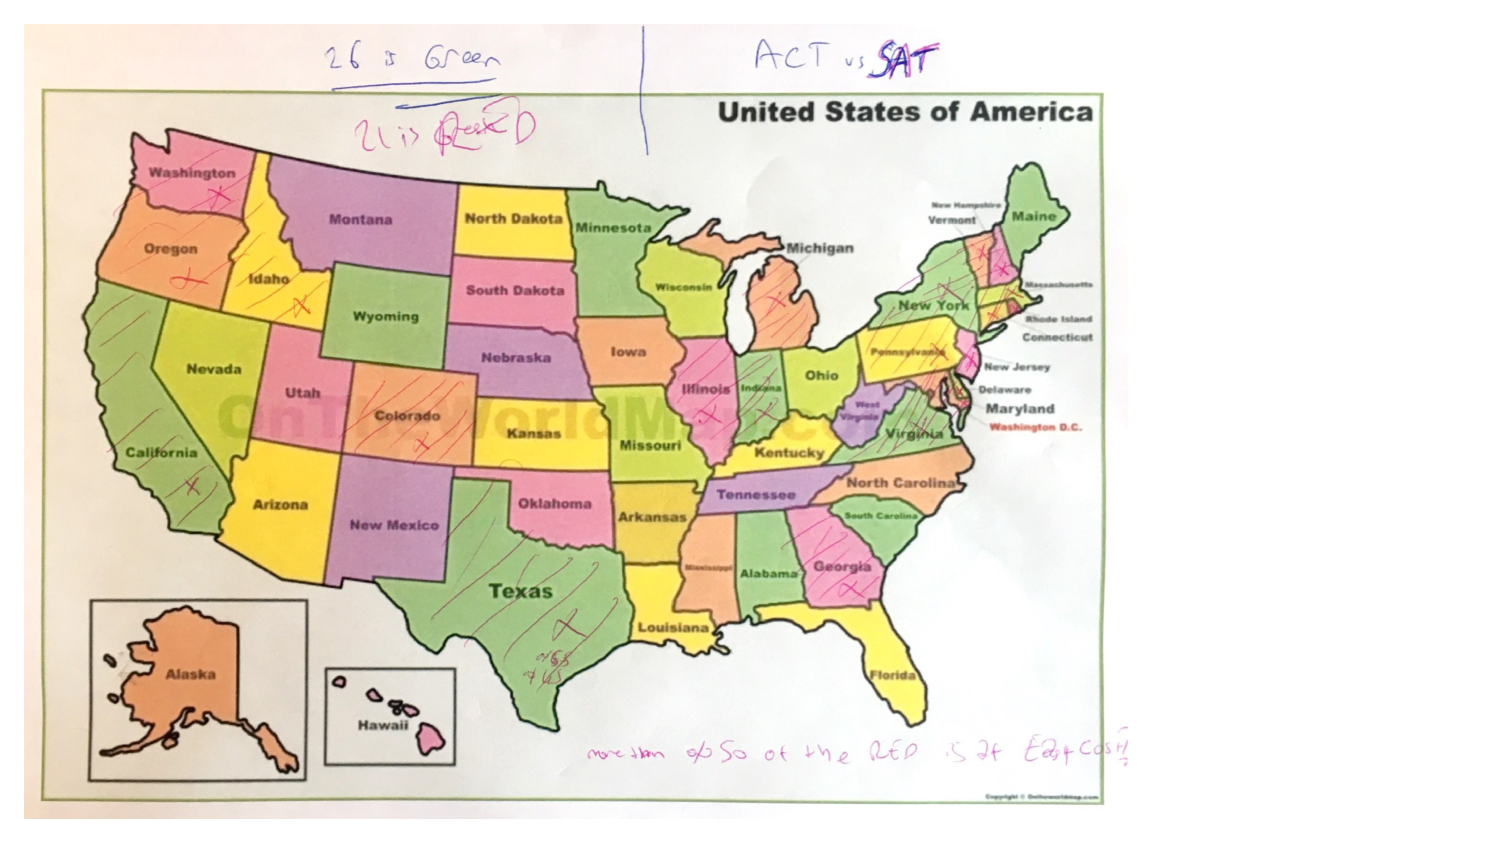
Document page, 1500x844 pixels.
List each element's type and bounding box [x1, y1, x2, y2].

picture [24, 24, 1145, 819]
